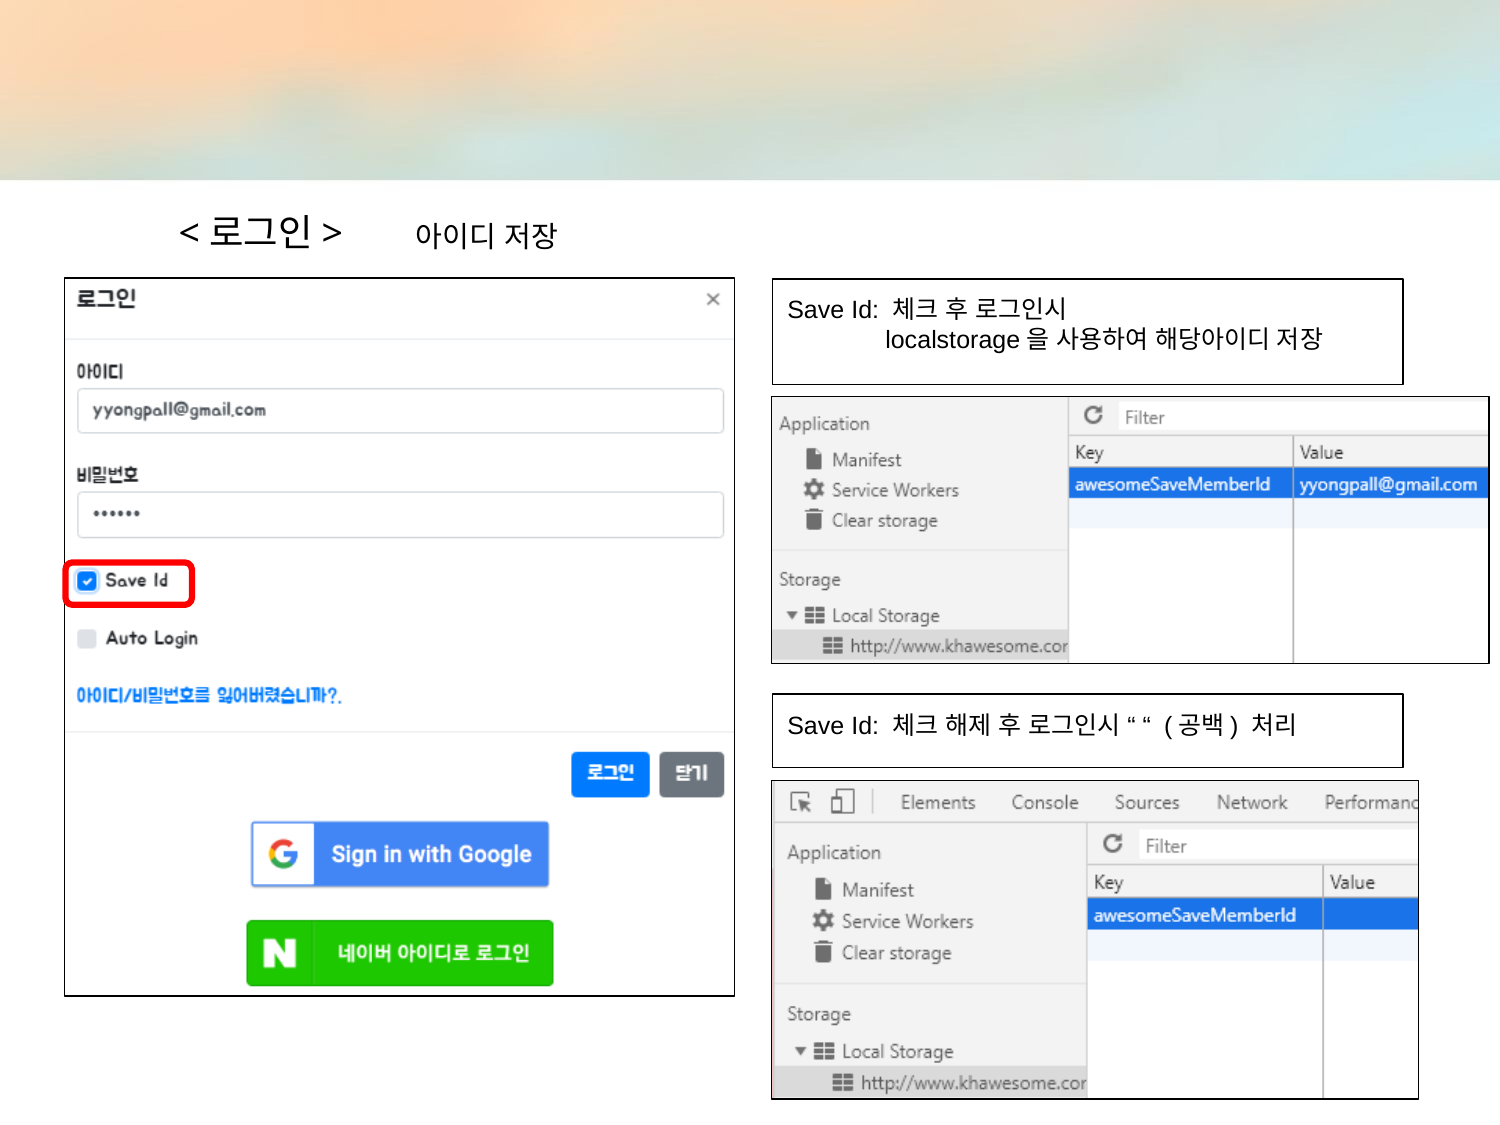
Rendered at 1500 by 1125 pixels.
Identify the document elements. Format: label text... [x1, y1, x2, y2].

text_box Save Id: 체크 해제 후 로그인시 “ “ (공백) 처리 [772, 694, 1404, 768]
picture [0, 0, 1500, 1125]
text_box <로그인> [163, 193, 1178, 312]
text_box 아이디 저장 [400, 203, 673, 257]
text_box Save Id: 체크 후 로그인시 localstorage을 사용하여 해당아이디 저장 [772, 278, 1404, 385]
